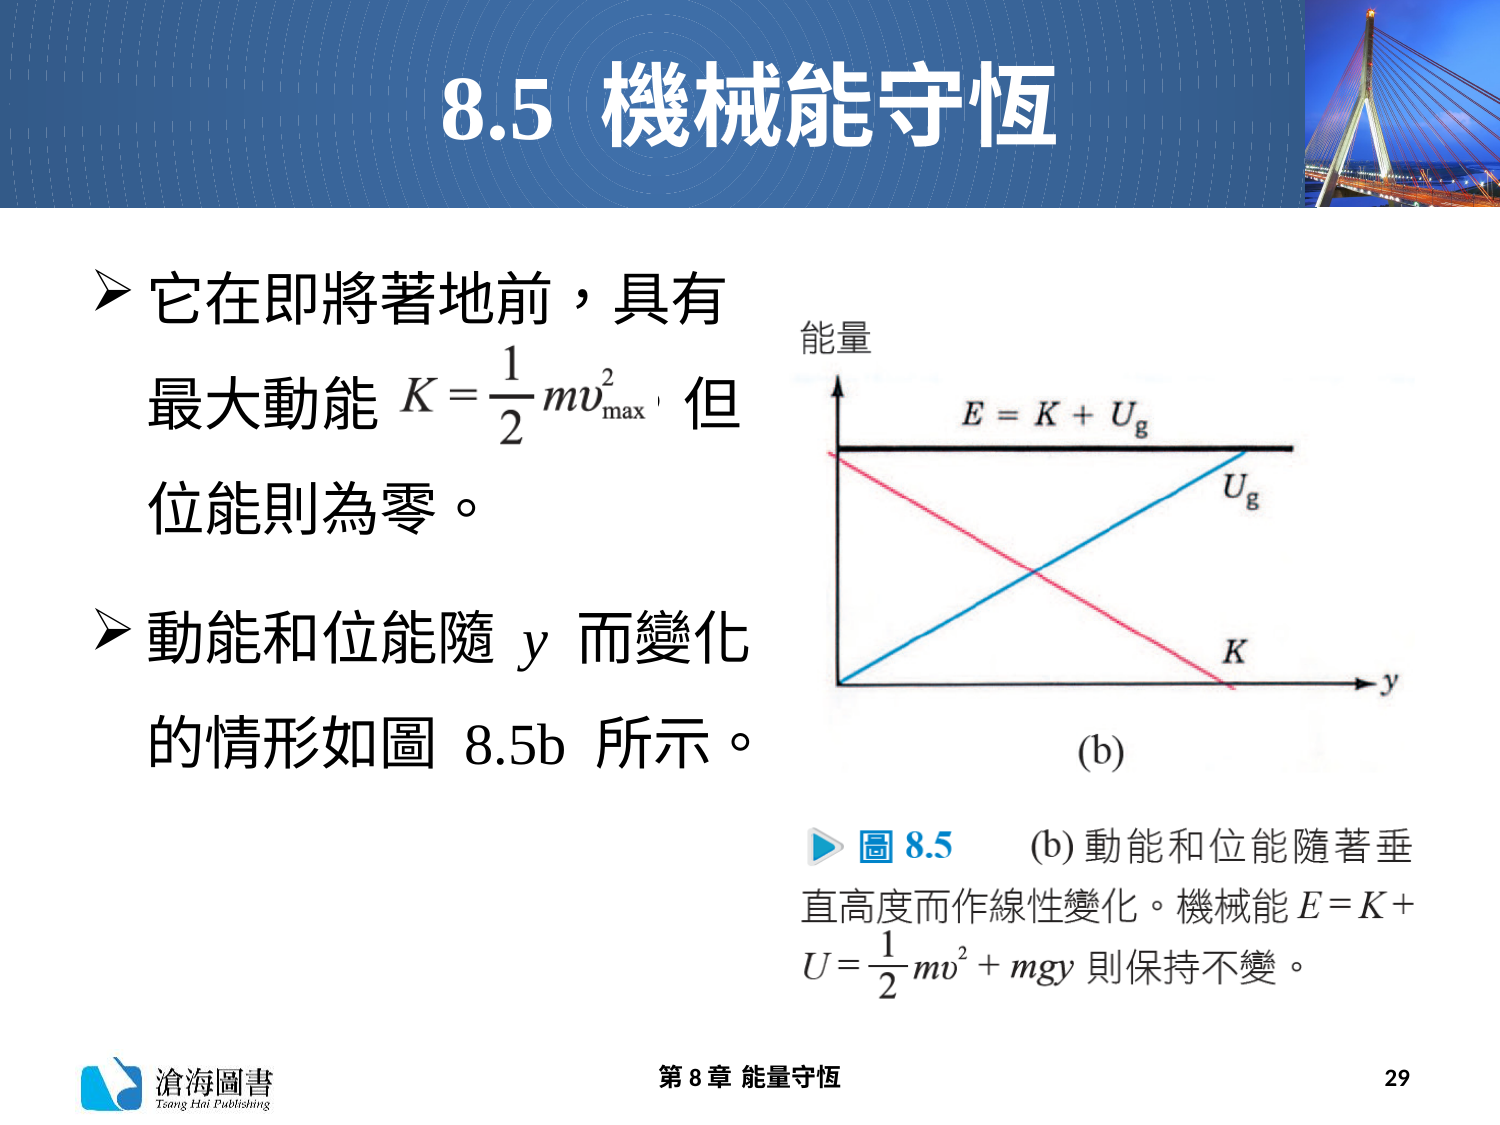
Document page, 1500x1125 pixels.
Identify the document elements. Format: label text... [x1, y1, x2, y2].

list 它在即將著地前，具有最大動能 ，但位能則為零。 動能和位能隨 y 而變化的情形如圖 8.5b 所示。 [75, 219, 786, 1047]
title 8.5 機械能守恆 [75, 21, 1425, 185]
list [789, 306, 1415, 779]
slide_number 29 [1074, 1046, 1425, 1107]
picture [1305, 0, 1500, 207]
picture [789, 811, 1421, 1014]
picture [75, 1049, 274, 1118]
footer 第8章 能量守恆 [512, 1046, 988, 1107]
picture [392, 334, 658, 456]
